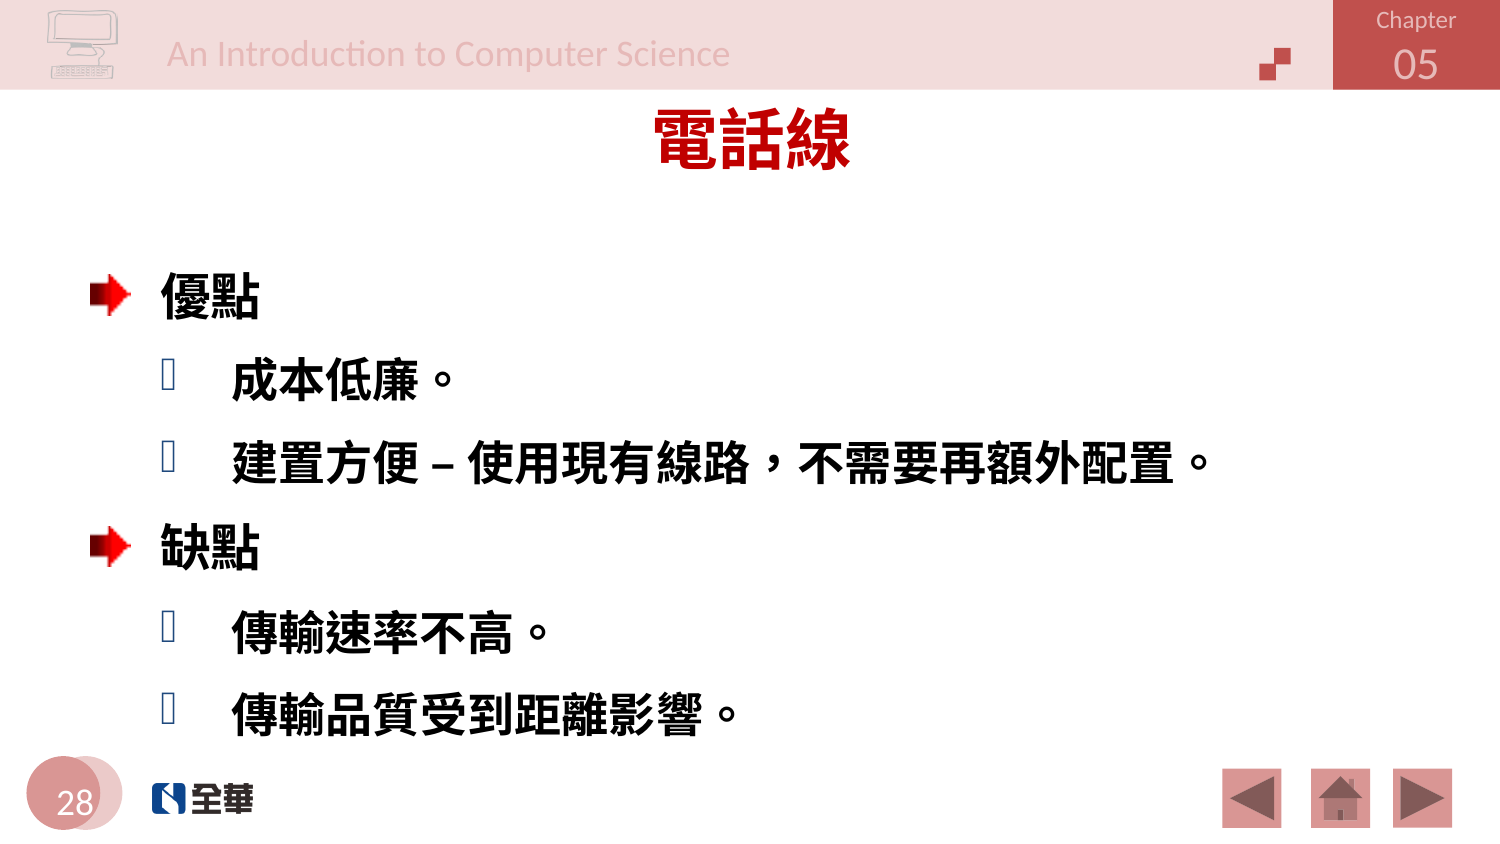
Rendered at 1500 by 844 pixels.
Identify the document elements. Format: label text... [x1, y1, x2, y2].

list 優點 成本低廉。 建置方便 – 使用現有線路，不需要再額外配置。 缺點 傳輸速率不高。 傳輸品質受到距離影響。 [75, 244, 1425, 754]
picture [47, 10, 118, 79]
picture [90, 274, 131, 316]
picture [90, 526, 131, 567]
title 電話線 [76, 67, 1427, 209]
picture [152, 783, 253, 814]
